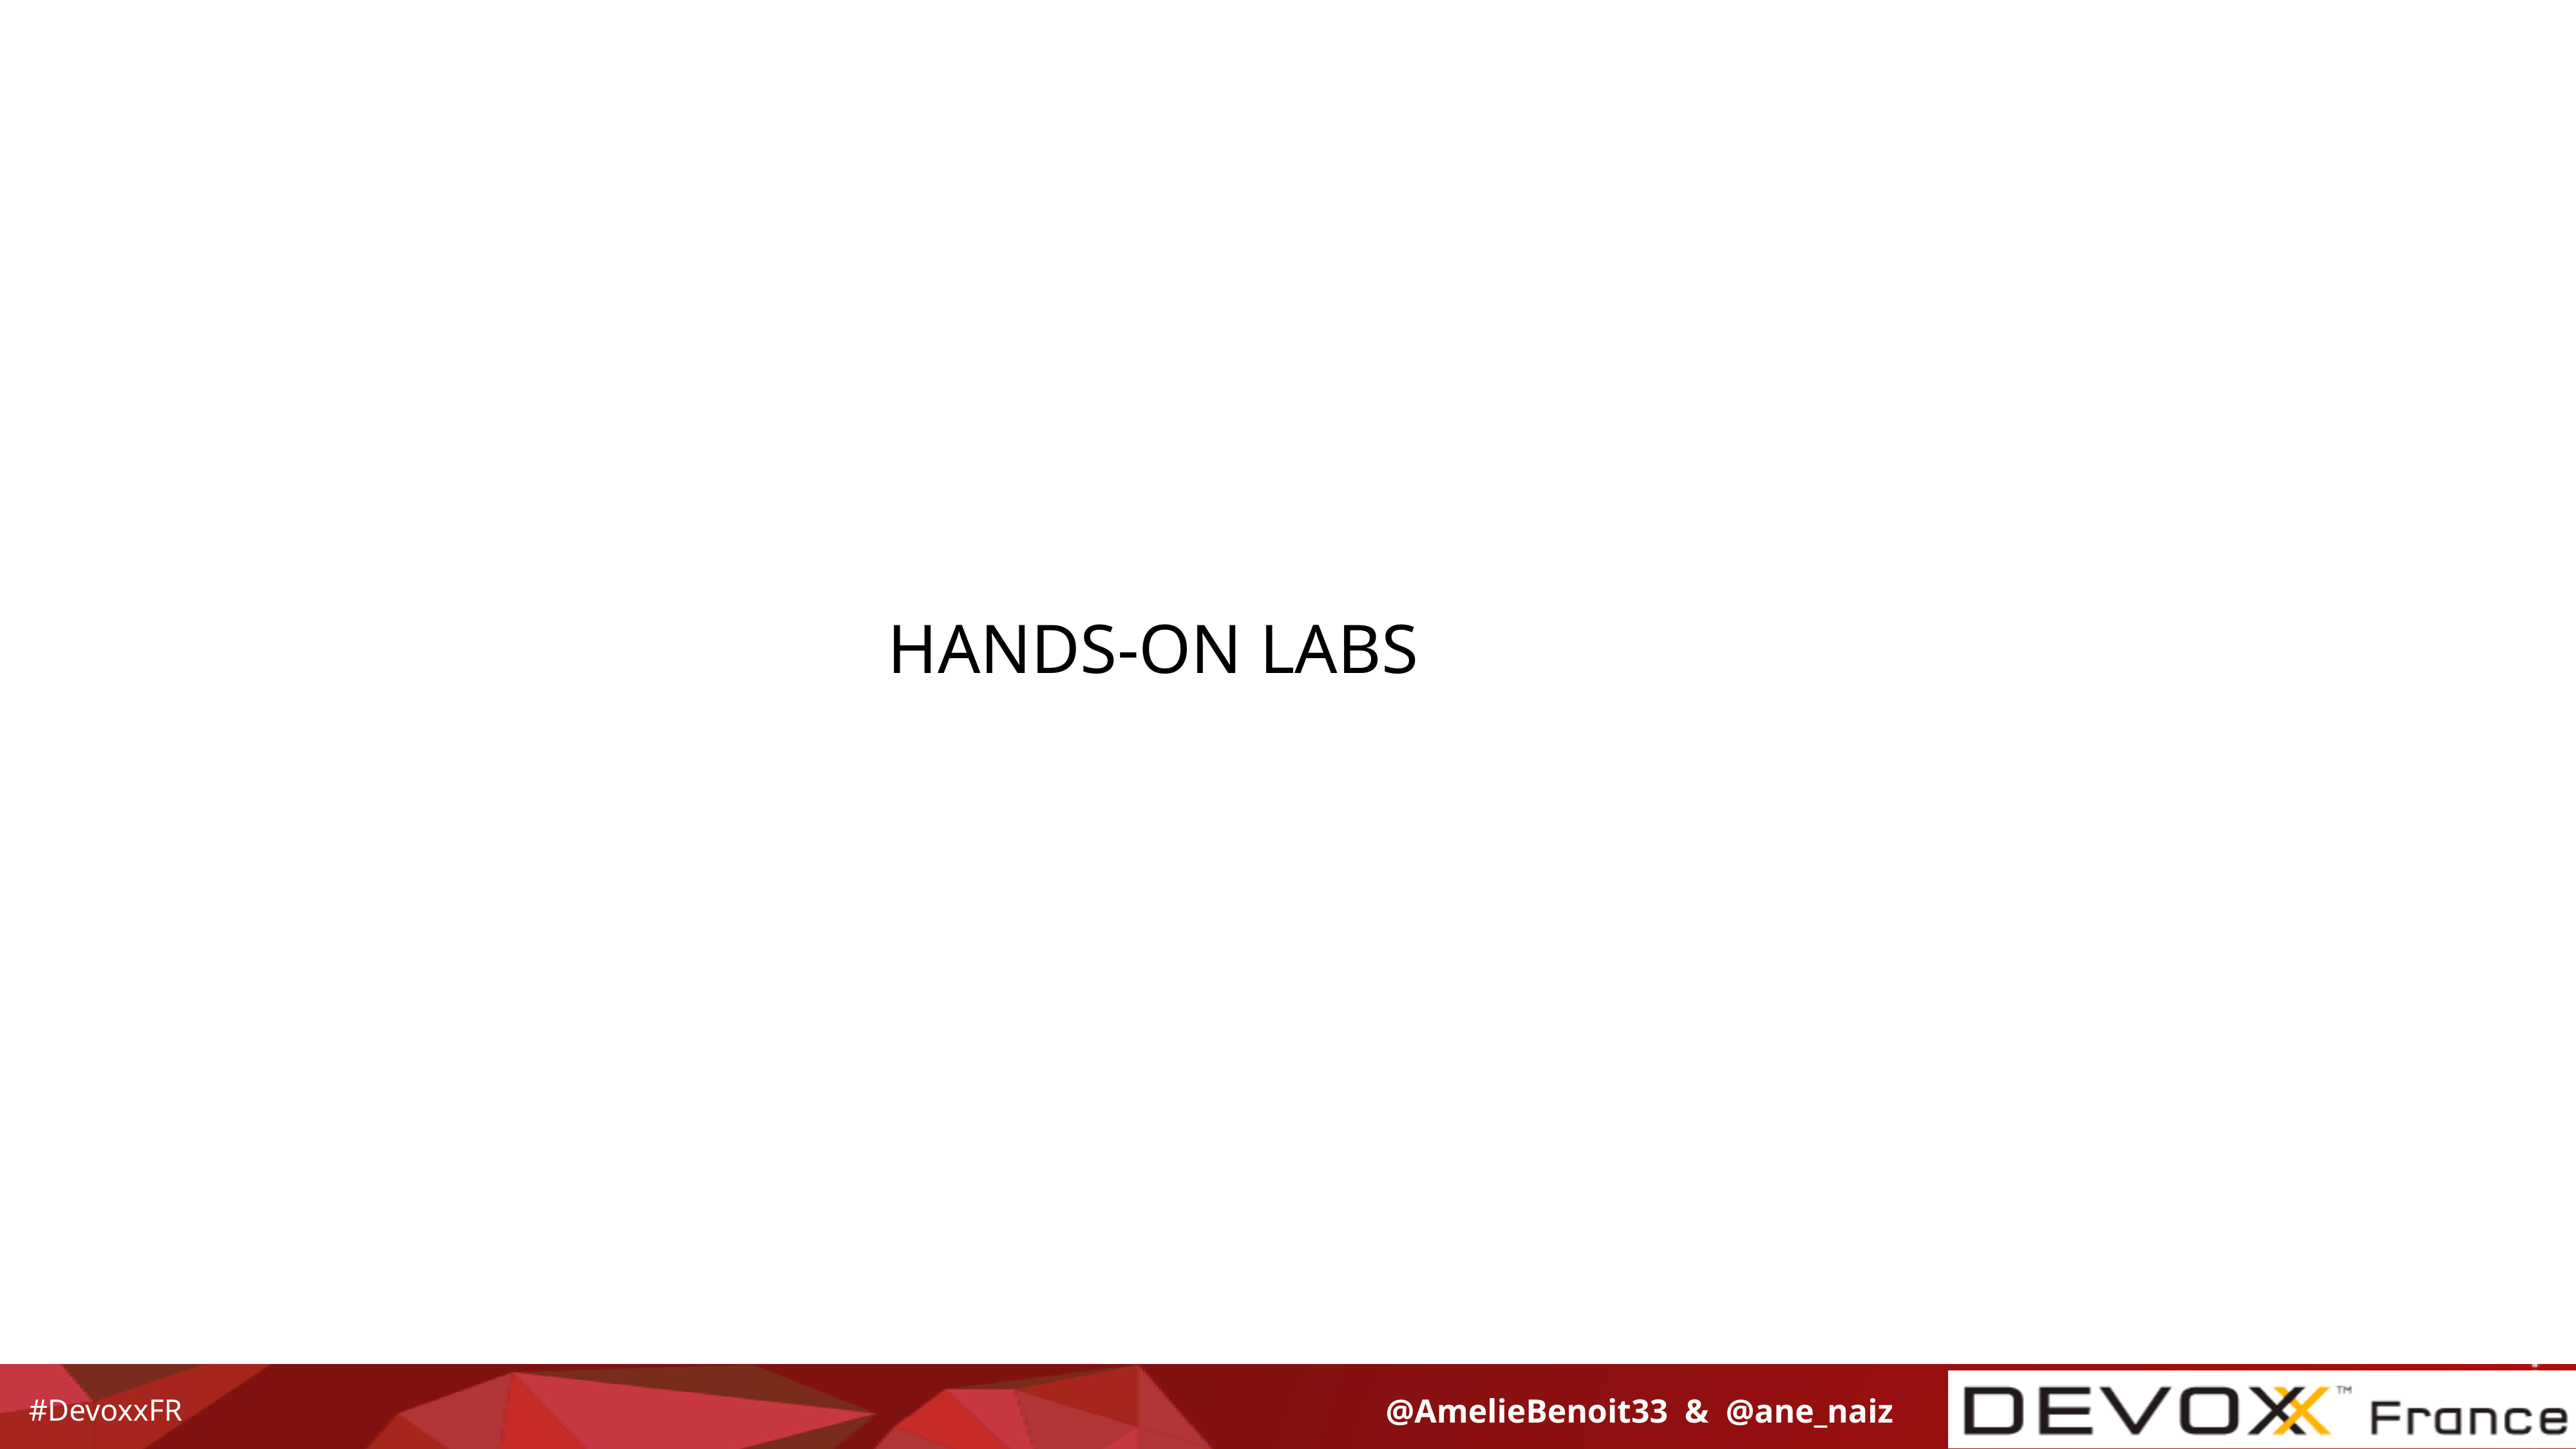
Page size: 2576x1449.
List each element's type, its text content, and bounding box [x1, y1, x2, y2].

text_box HANDS-ON LABS [880, 598, 1426, 694]
picture [0, 1364, 2576, 1449]
